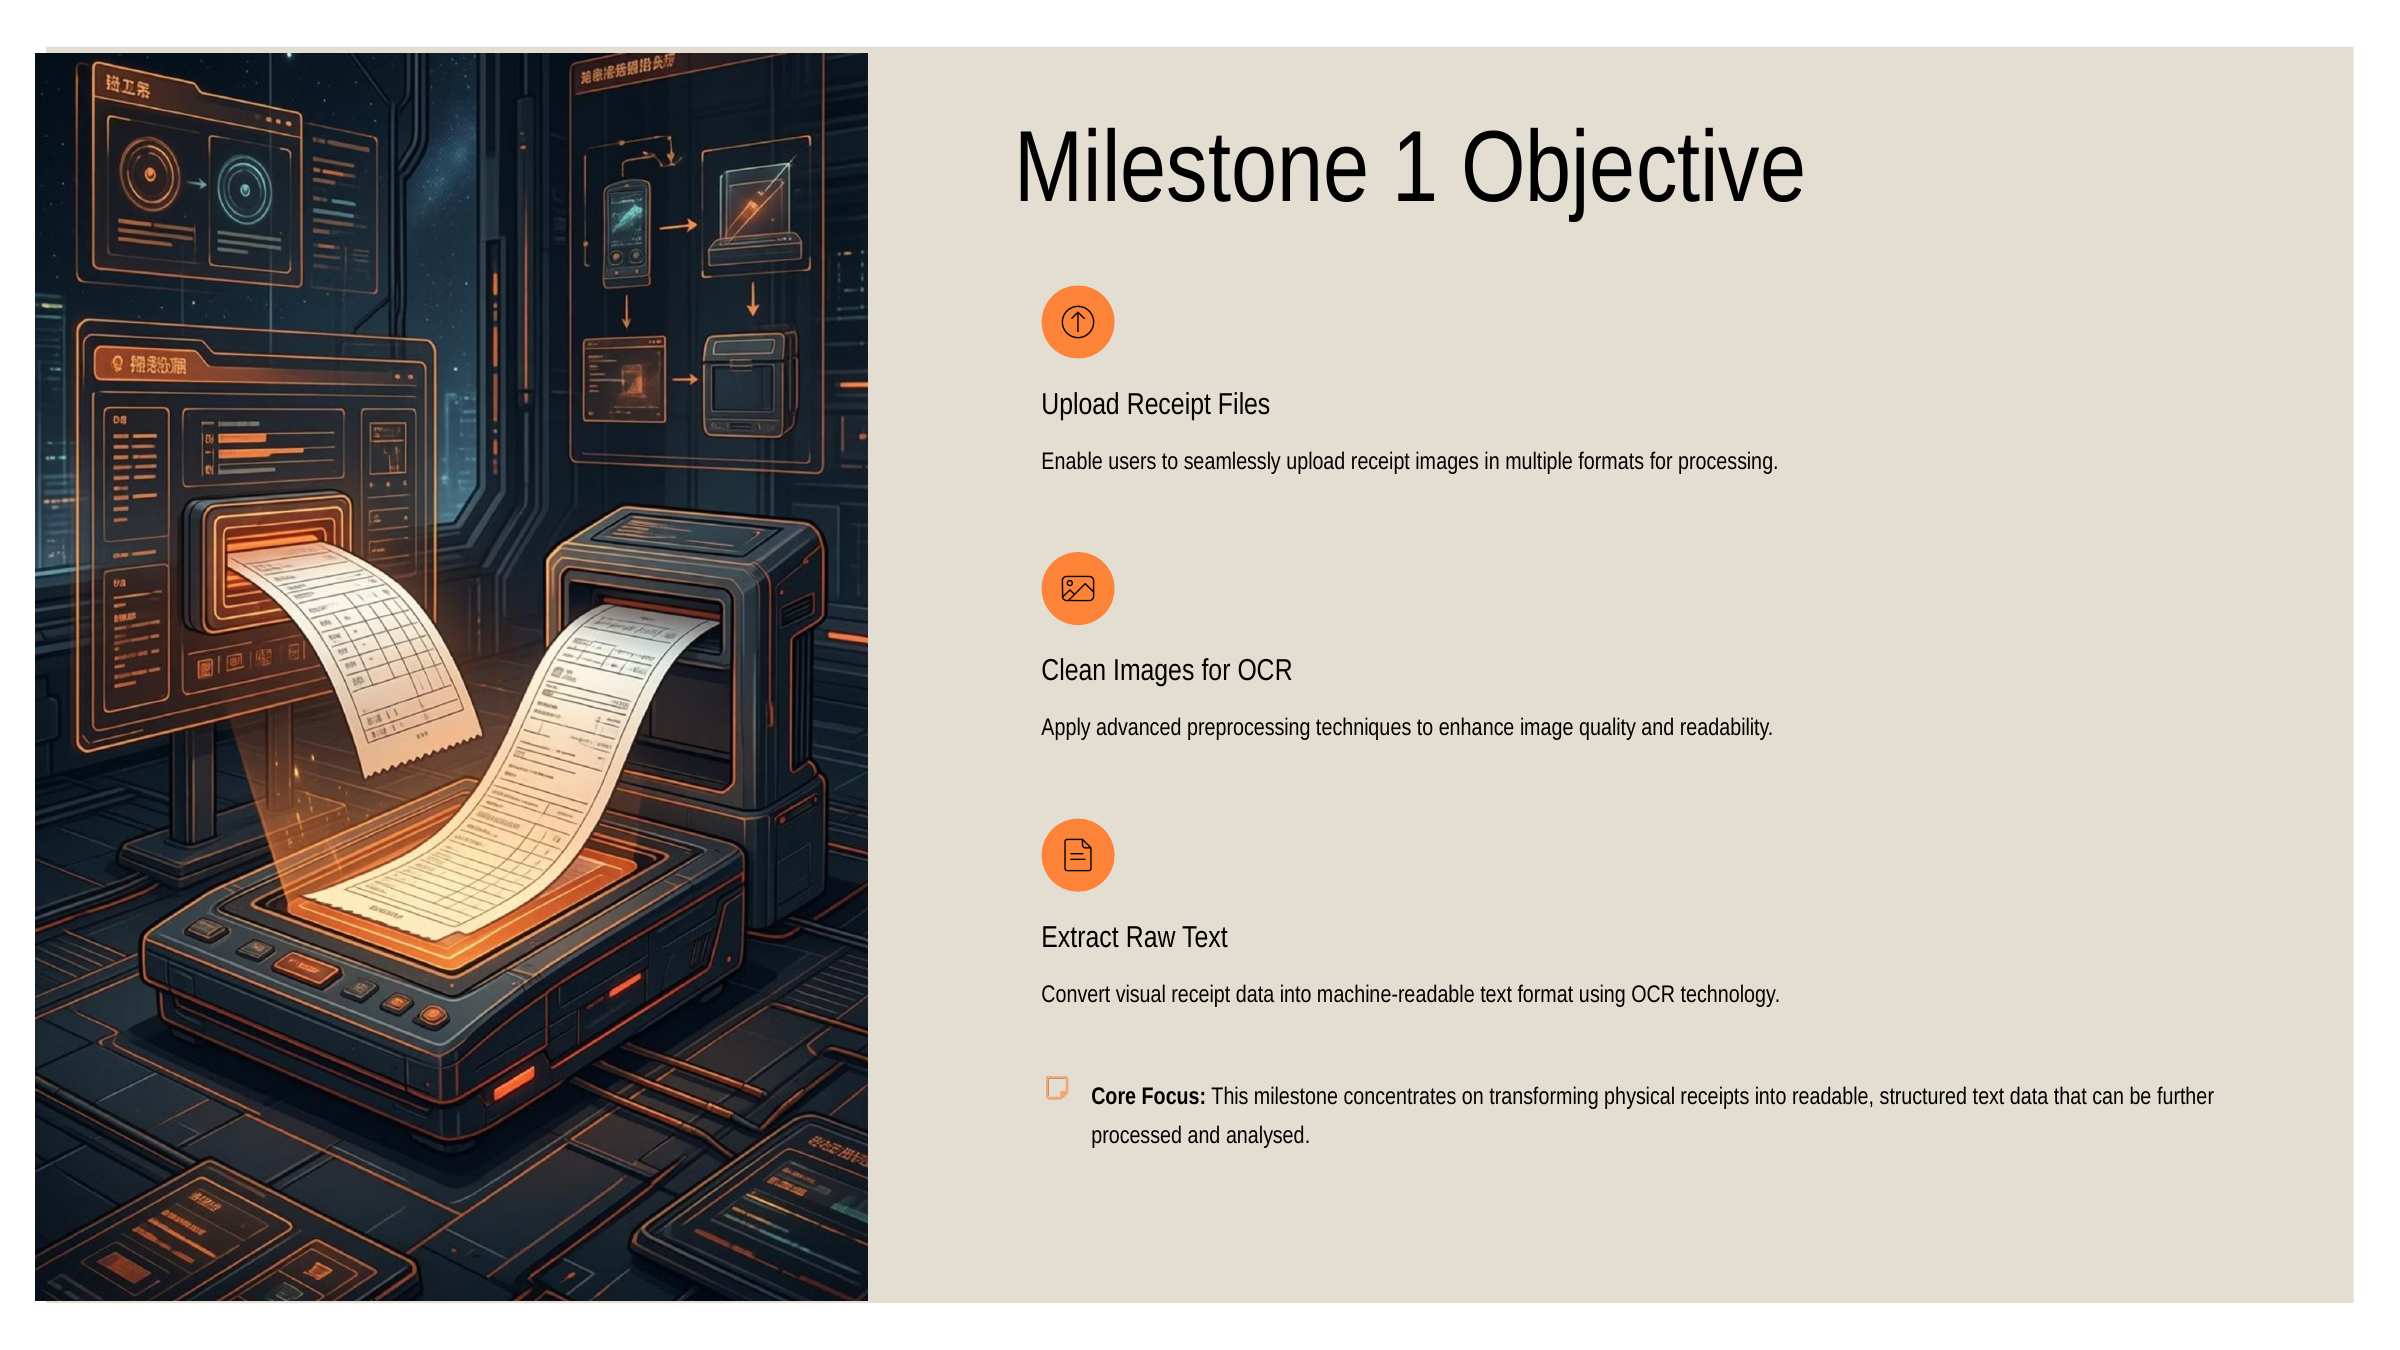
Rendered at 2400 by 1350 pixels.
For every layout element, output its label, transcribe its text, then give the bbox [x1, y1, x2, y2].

text_box [1041, 285, 1115, 359]
text_box Enable users to seamlessly upload receipt images in multiple formats for processing. [1041, 435, 2259, 475]
text_box Core Focus: This milestone concentrates on transforming physical receipts into readable, structured text data that can be further processed and analysed. [1091, 1071, 2259, 1150]
picture [35, 53, 868, 1301]
text_box Clean Images for OCR [1041, 649, 1346, 688]
text_box Upload Receipt Files [1041, 382, 1346, 421]
text_box Milestone 1 Objective [1014, 146, 1623, 223]
picture [1041, 1074, 1073, 1100]
text_box [1041, 818, 1115, 892]
picture [1061, 838, 1095, 872]
picture [1061, 305, 1095, 339]
picture [1061, 572, 1095, 605]
text_box Convert visual receipt data into machine-readable text format using OCR technology. [1041, 968, 2259, 1008]
text_box [1041, 552, 1115, 626]
text_box Extract Raw Text [1041, 915, 1346, 954]
text_box Apply advanced preprocessing techniques to enhance image quality and readability. [1041, 701, 2259, 741]
